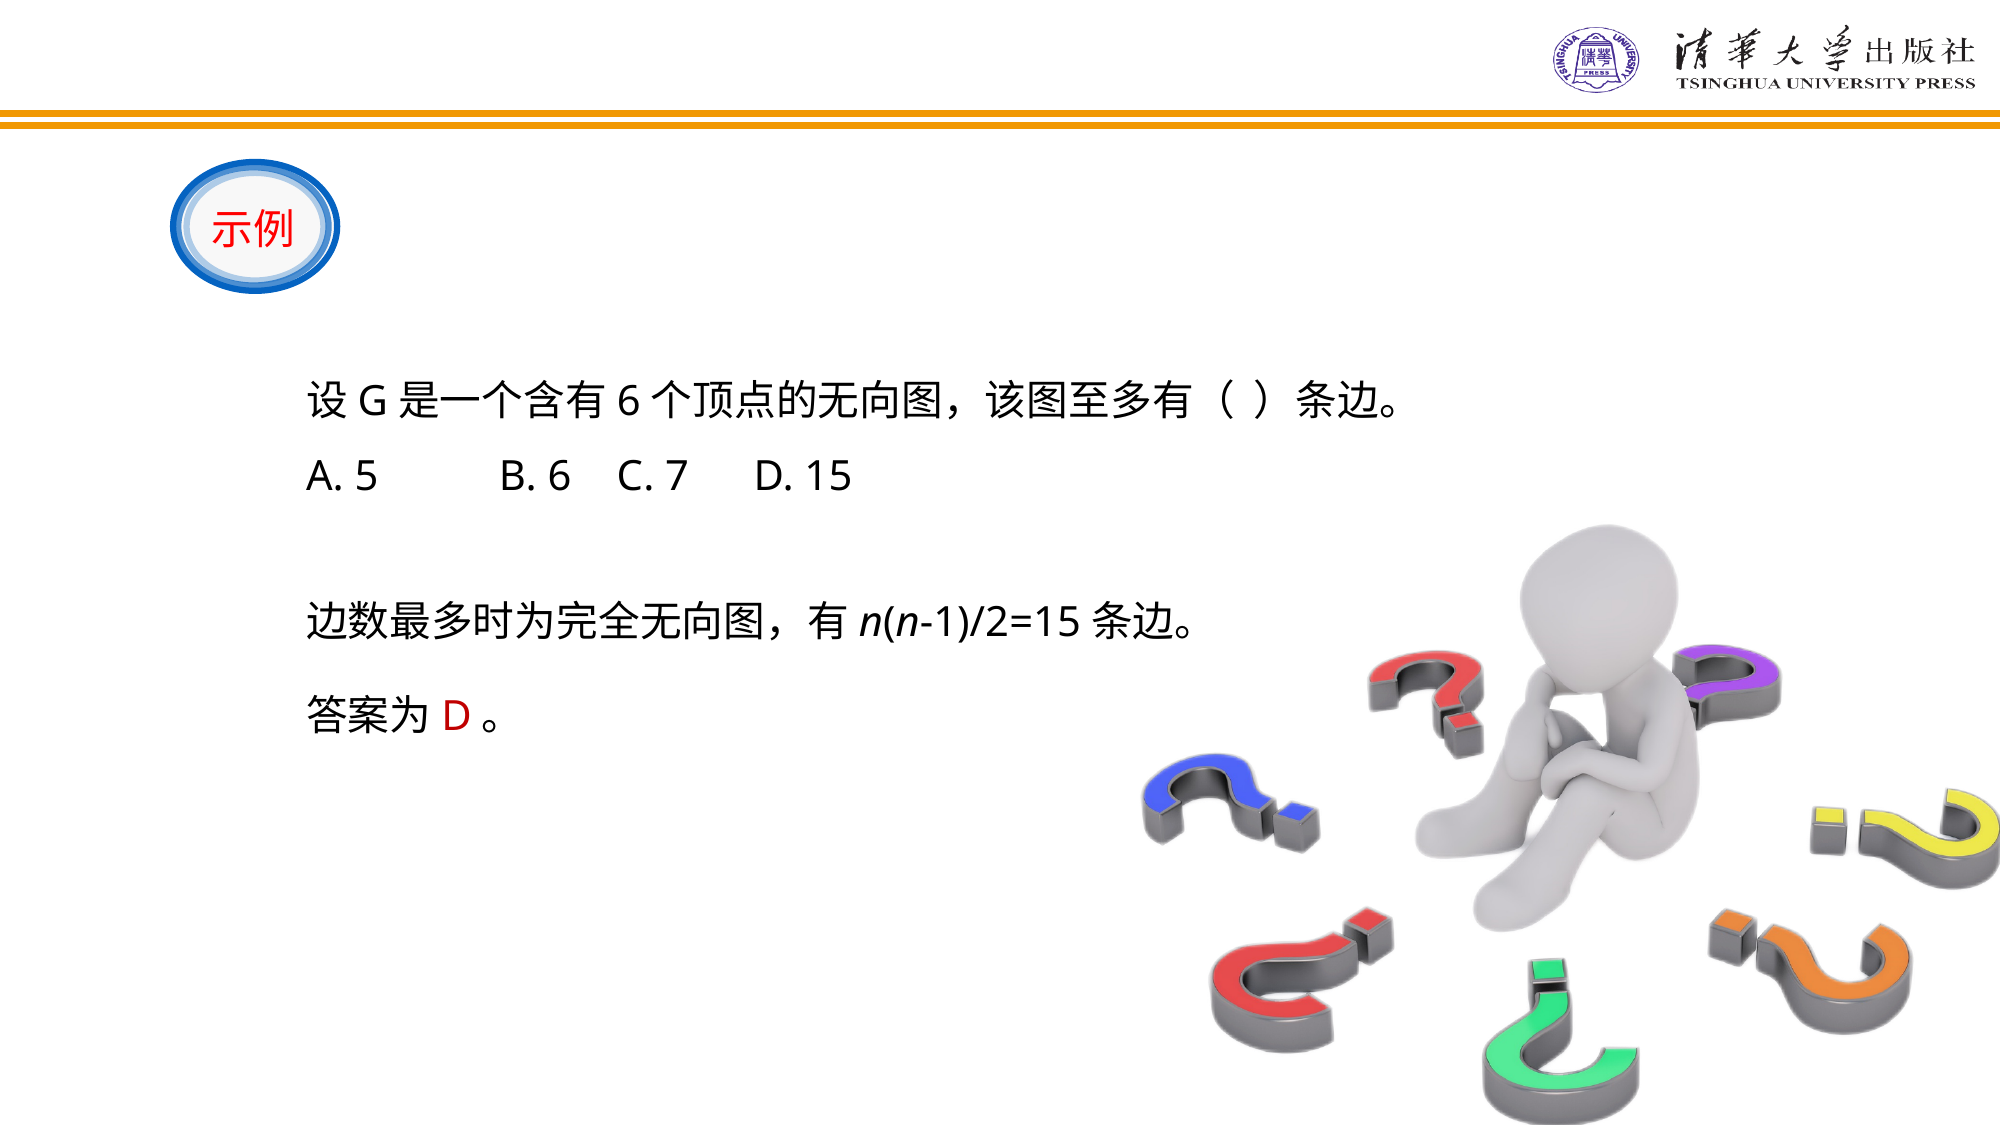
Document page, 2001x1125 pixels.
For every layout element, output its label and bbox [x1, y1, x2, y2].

text_box [291, 341, 1107, 747]
picture [1107, 290, 2000, 1125]
picture [1504, 0, 2001, 144]
text_box [173, 161, 338, 291]
